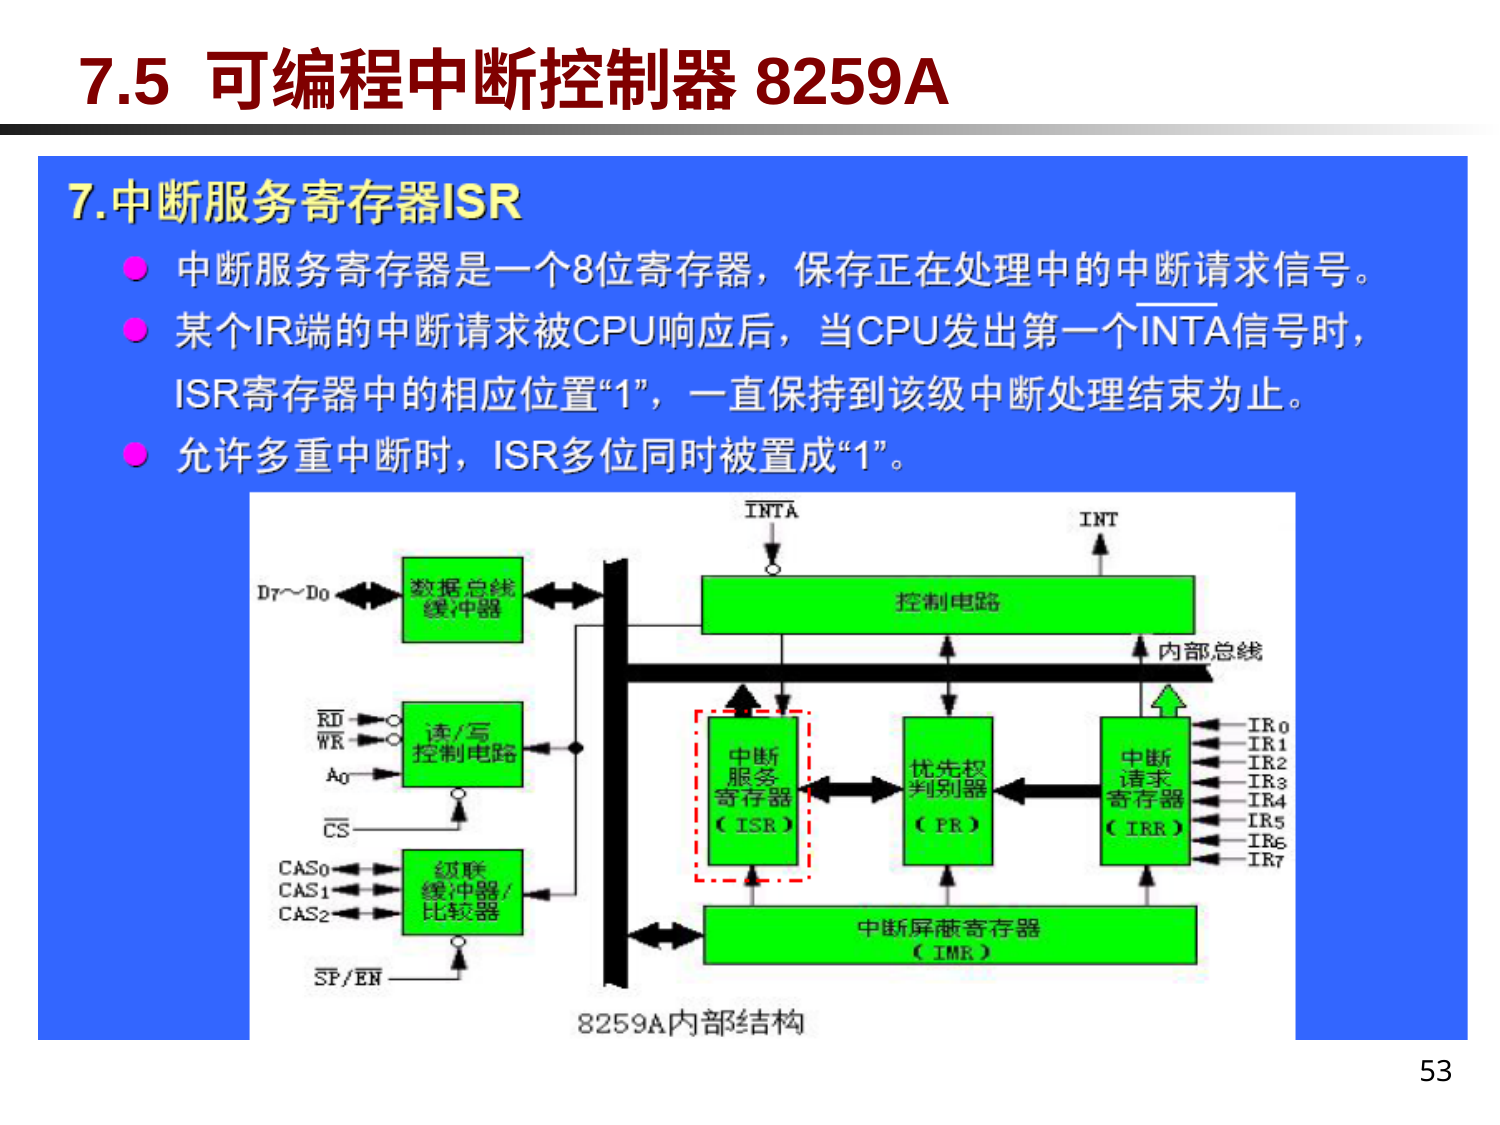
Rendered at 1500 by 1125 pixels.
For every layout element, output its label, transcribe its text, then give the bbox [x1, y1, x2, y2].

title 7.5 可编程中断控制器8259A [62, 23, 1342, 126]
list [37, 155, 1468, 1040]
slide_number 53 [1154, 1040, 1468, 1100]
